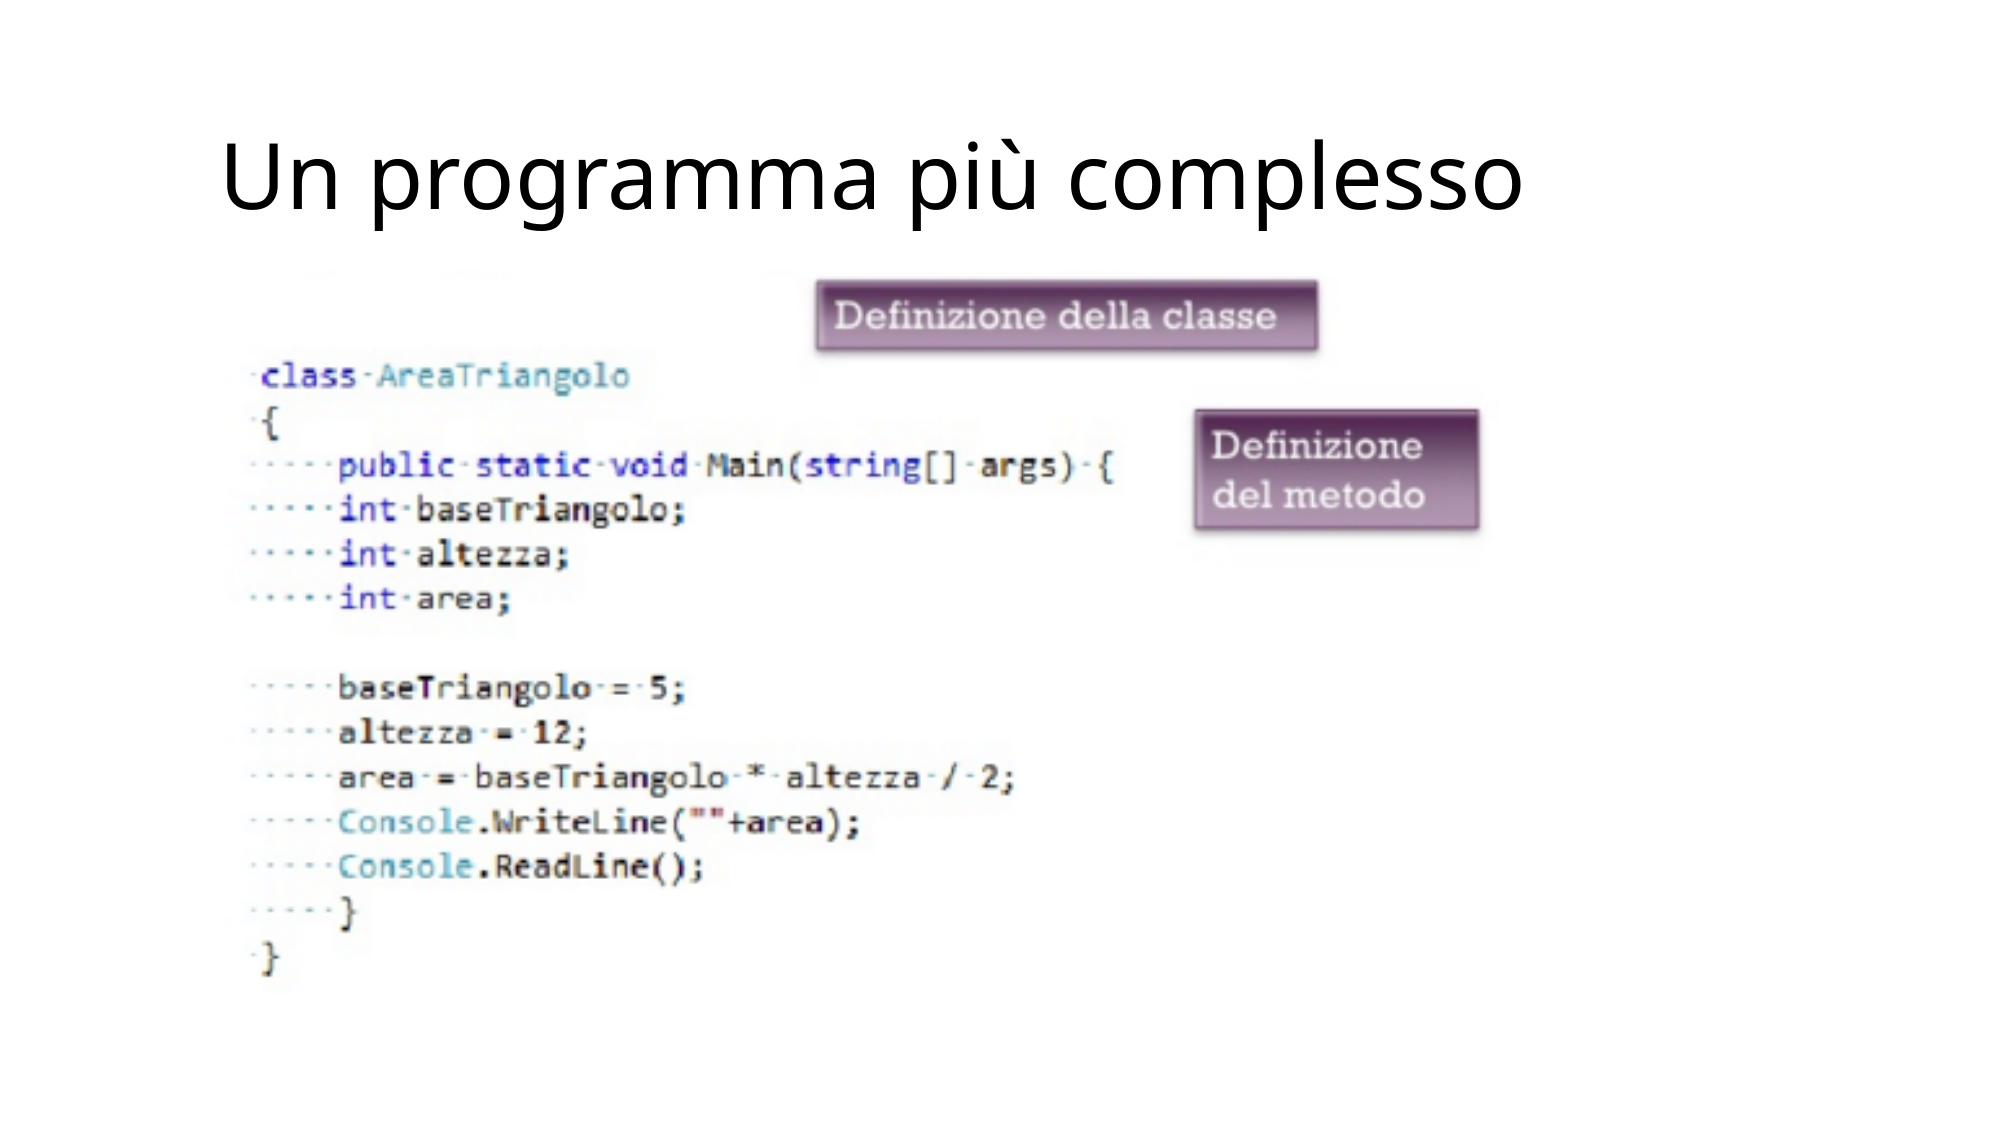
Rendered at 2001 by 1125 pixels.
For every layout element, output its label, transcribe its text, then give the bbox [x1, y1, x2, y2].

picture [224, 270, 1510, 994]
title Un programma più complesso [200, 24, 1800, 238]
